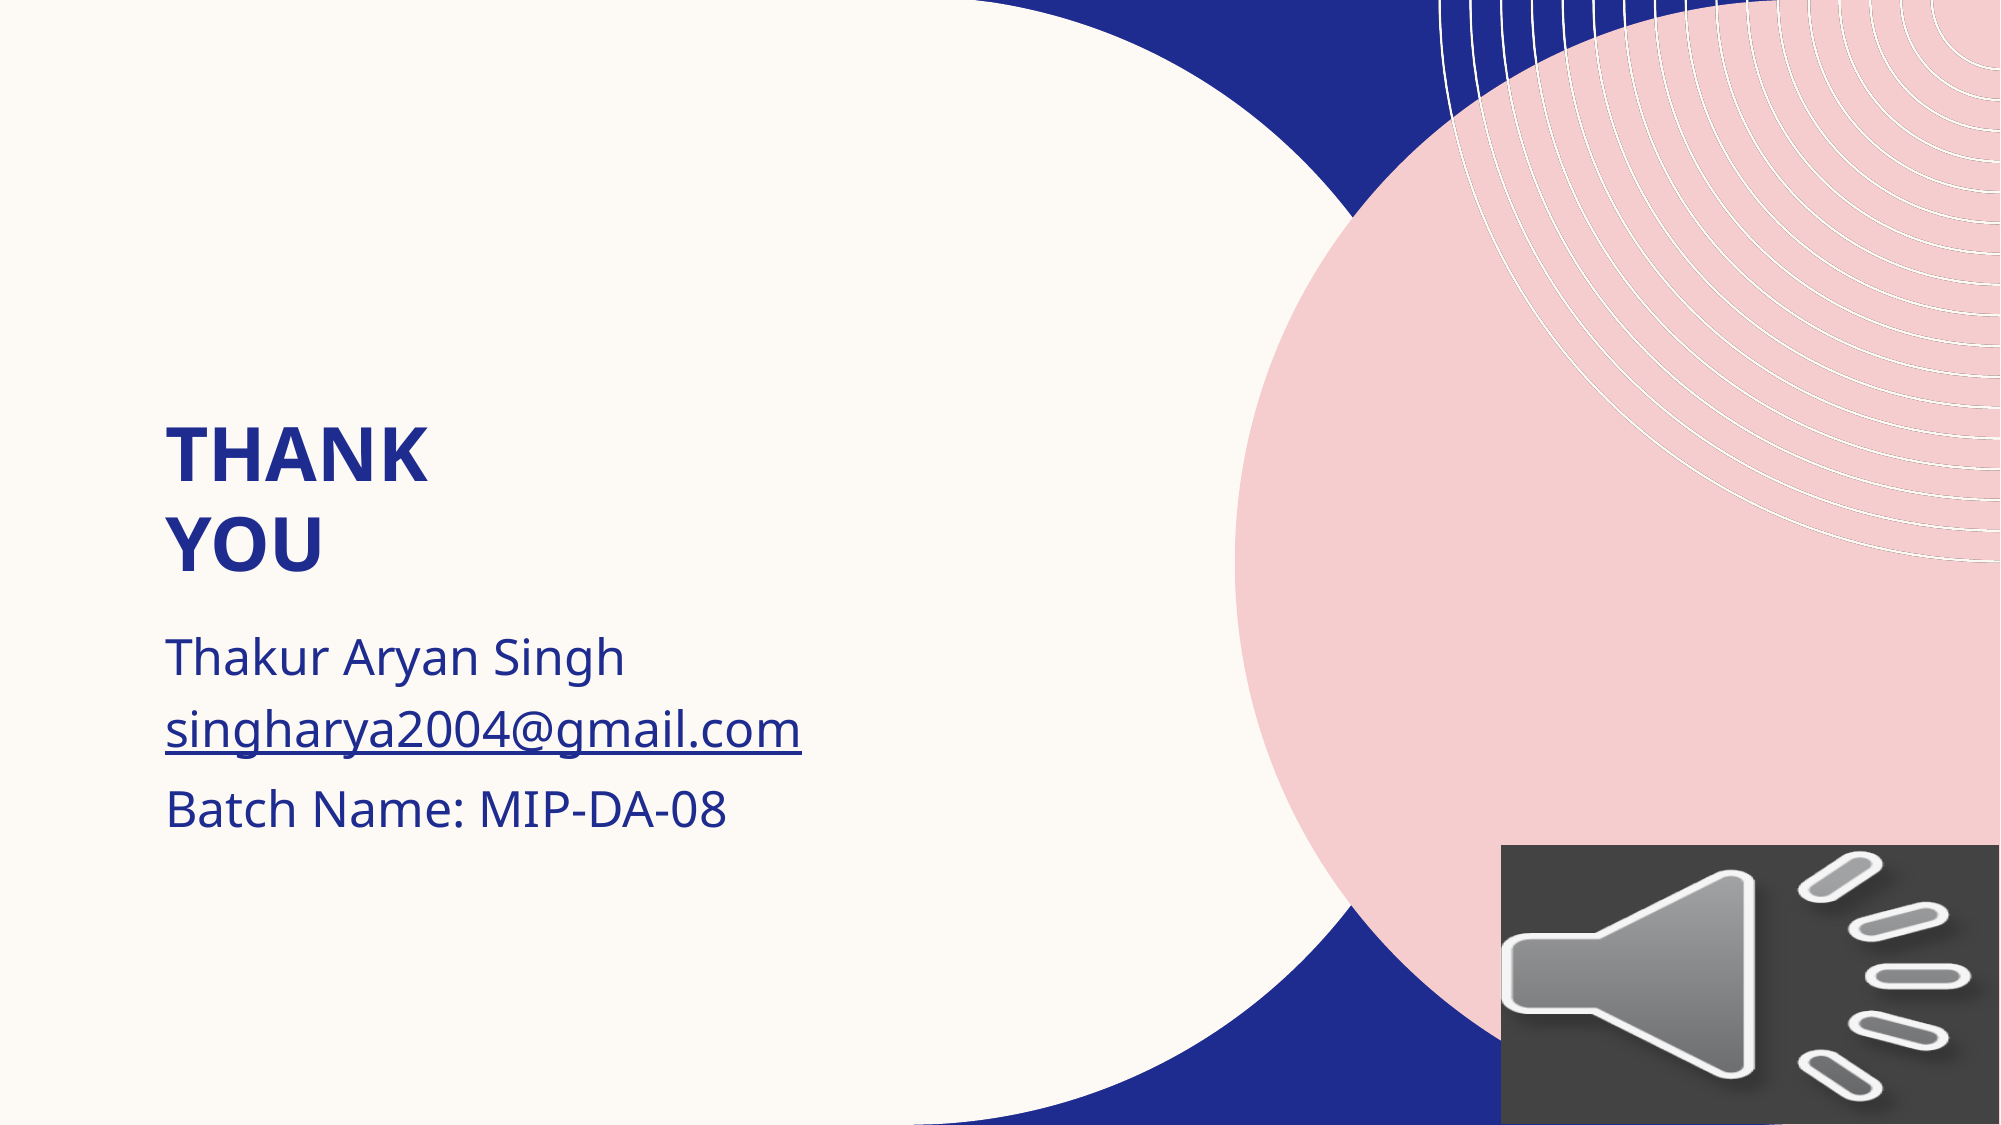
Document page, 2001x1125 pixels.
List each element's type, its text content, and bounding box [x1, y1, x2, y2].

picture [1499, 843, 2000, 1125]
subtitle Thakur Aryan Singh singharya2004@gmail.com Batch Name: MIP-DA-08 [150, 625, 1088, 933]
picture [1438, 0, 2001, 563]
title Thank you [150, 139, 1088, 587]
